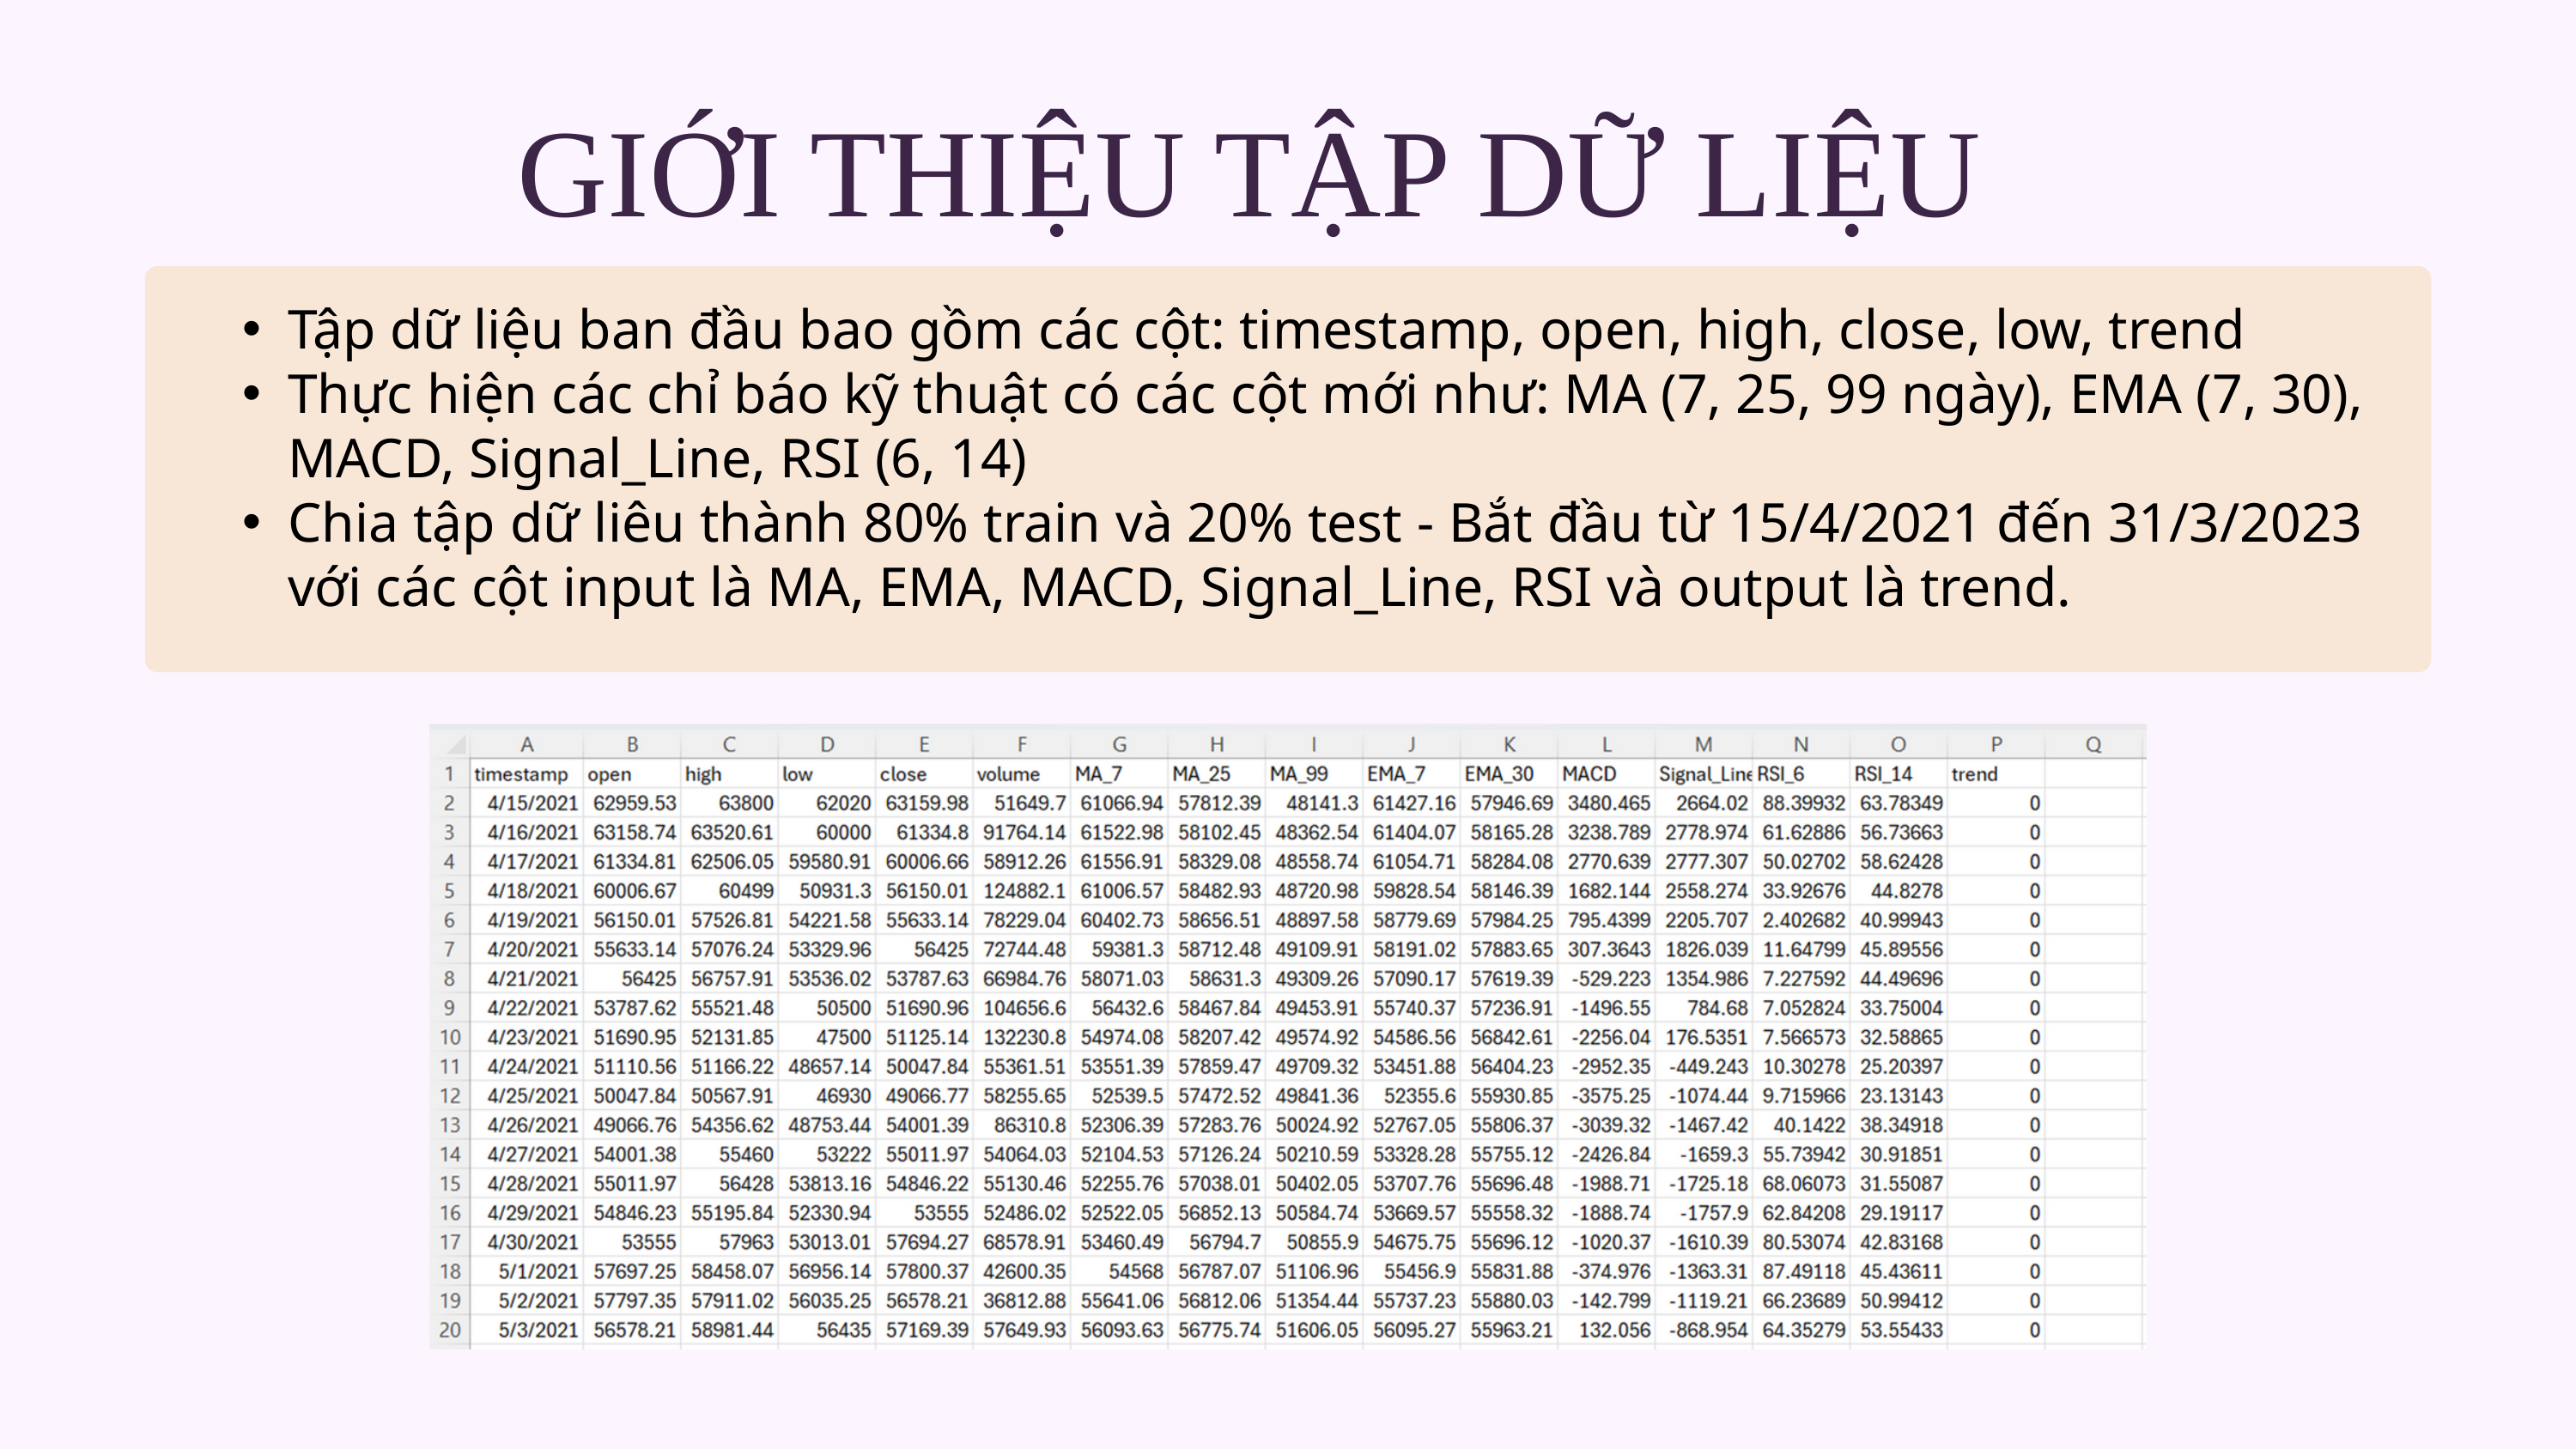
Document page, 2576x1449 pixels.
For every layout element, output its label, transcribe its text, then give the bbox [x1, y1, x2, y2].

text_box GIỚI THIỆU TẬP DỮ LIỆU [364, 116, 2135, 242]
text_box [144, 265, 2432, 673]
text_box [429, 724, 2147, 1349]
